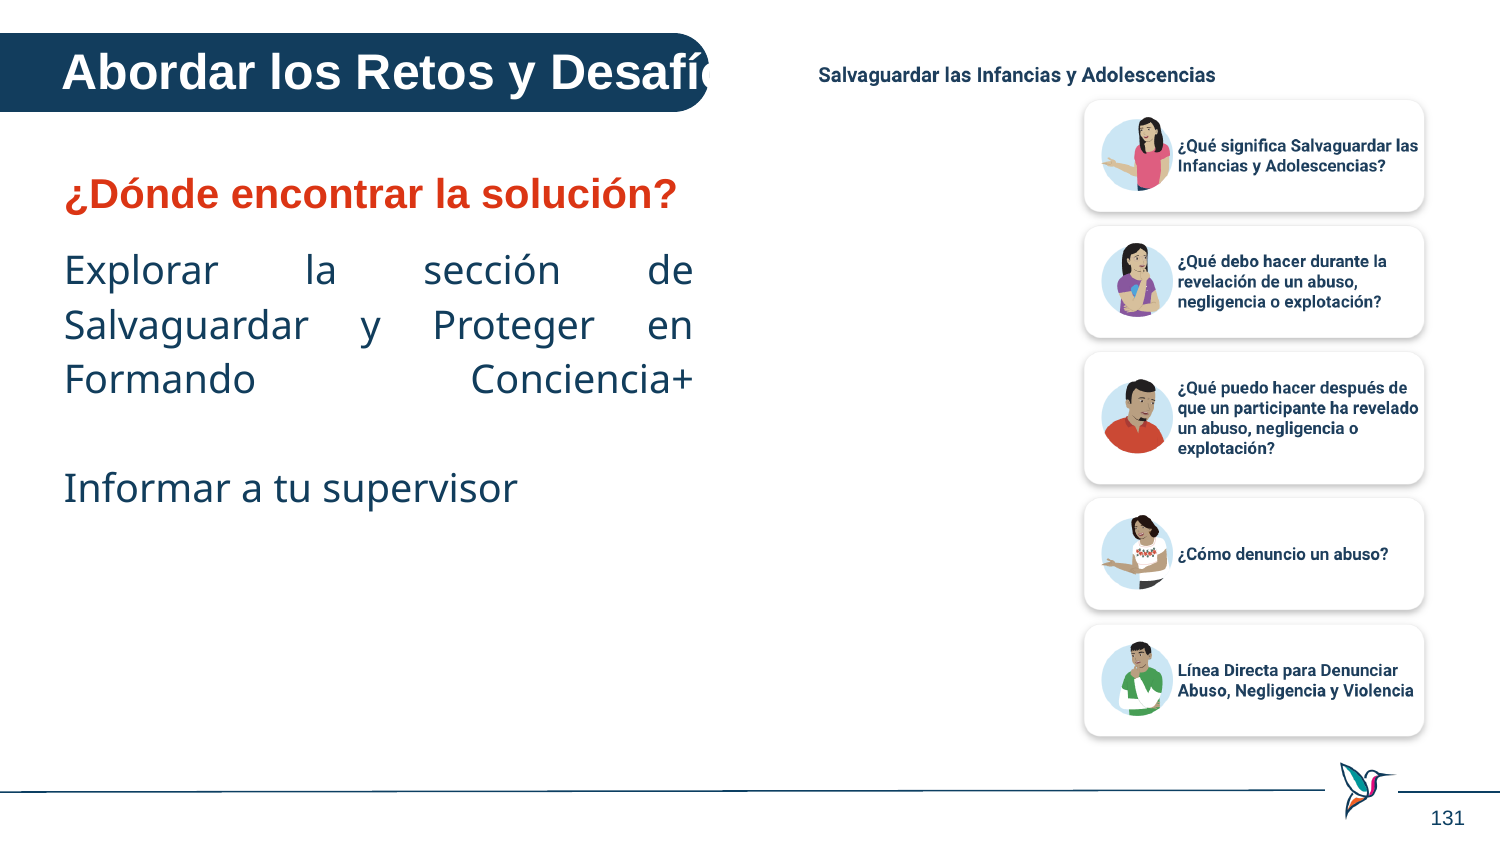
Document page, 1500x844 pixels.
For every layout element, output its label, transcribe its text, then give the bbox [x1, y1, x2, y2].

text_box Abordar los Retos y Desafíos [46, 32, 1135, 108]
text_box ¿Dónde encontrar la solución? Explorar la sección de Salvaguardar y Proteger en Formando Conciencia+ Informar a tu supervisor [48, 159, 710, 594]
text_box [0, 33, 691, 112]
picture [1338, 759, 1398, 823]
picture [793, 62, 1490, 748]
